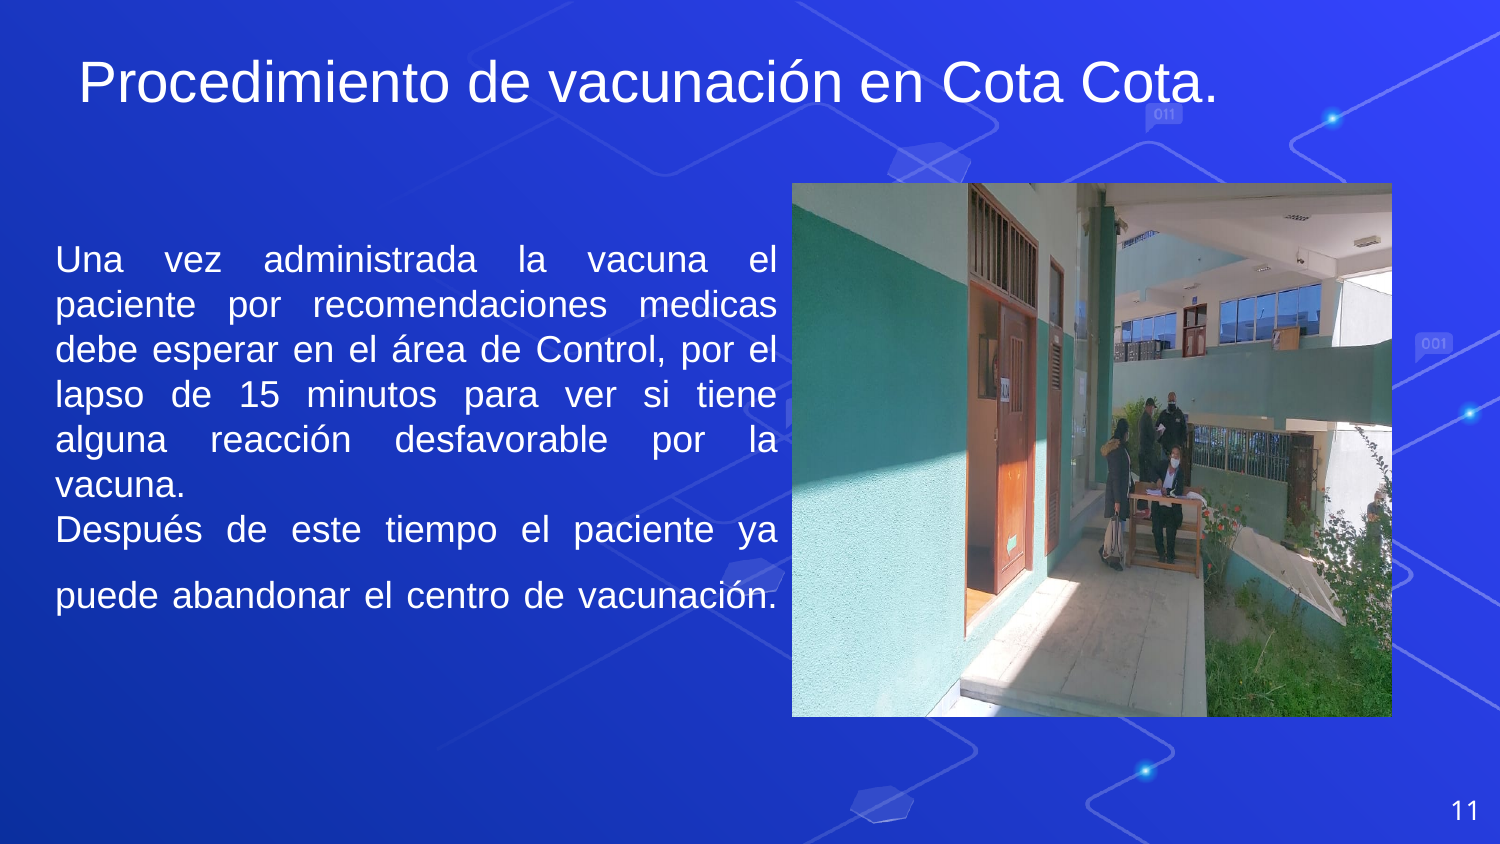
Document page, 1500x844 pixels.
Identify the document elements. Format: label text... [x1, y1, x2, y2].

picture [0, 0, 1500, 844]
text_box Procedimiento de vacunación en Cota Cota. [63, 37, 1333, 227]
slide_number 11 [1391, 779, 1482, 844]
text_box Una vez administrada la vacuna el paciente por recomendaciones medicas debe esperar en el área de Control, por el lapso de 15 minutos para ver si tiene alguna reacción desfavorable por la vacuna. Después de este tiempo el paciente ya puede abandonar el centro de vacunación. [40, 227, 787, 717]
